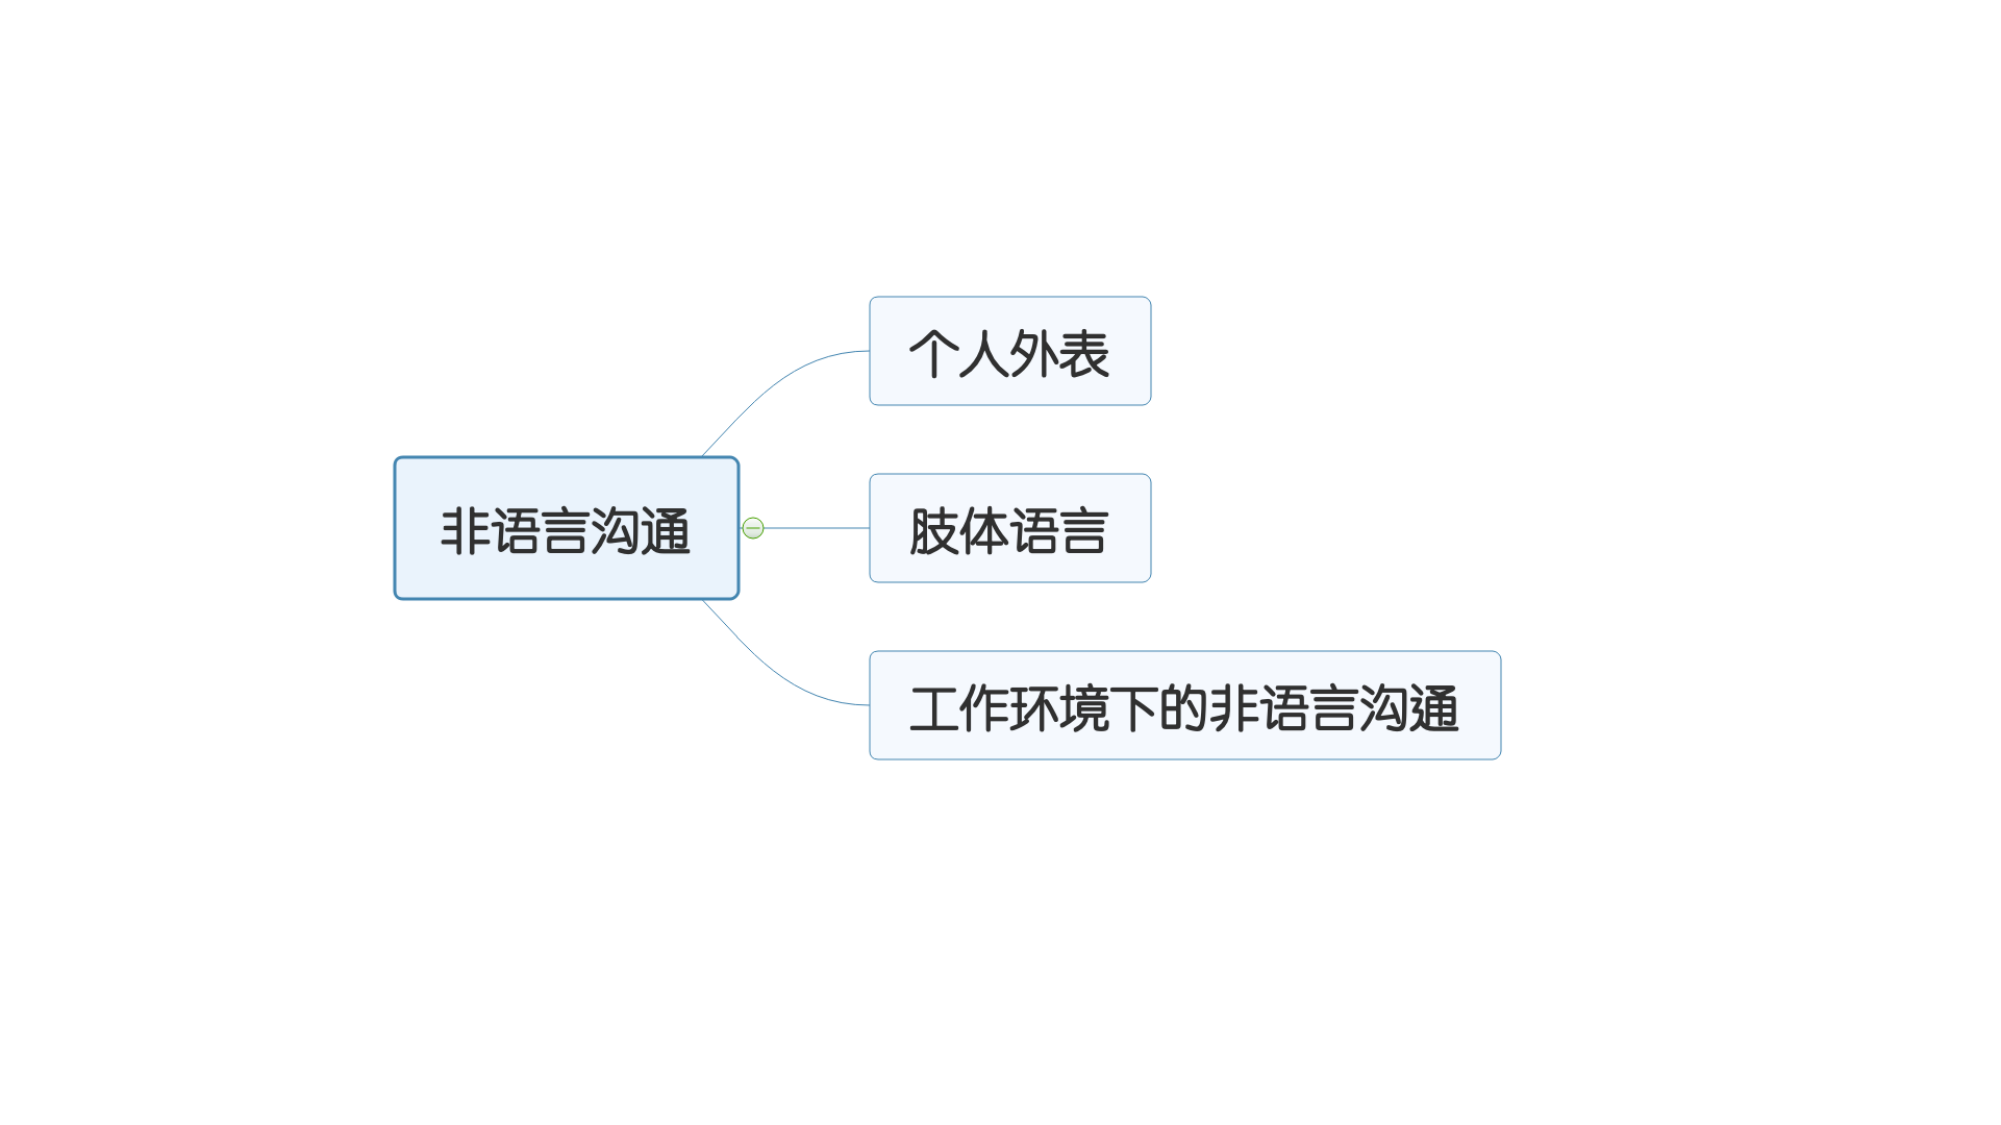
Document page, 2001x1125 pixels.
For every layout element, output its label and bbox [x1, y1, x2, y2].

picture [299, 229, 1700, 896]
